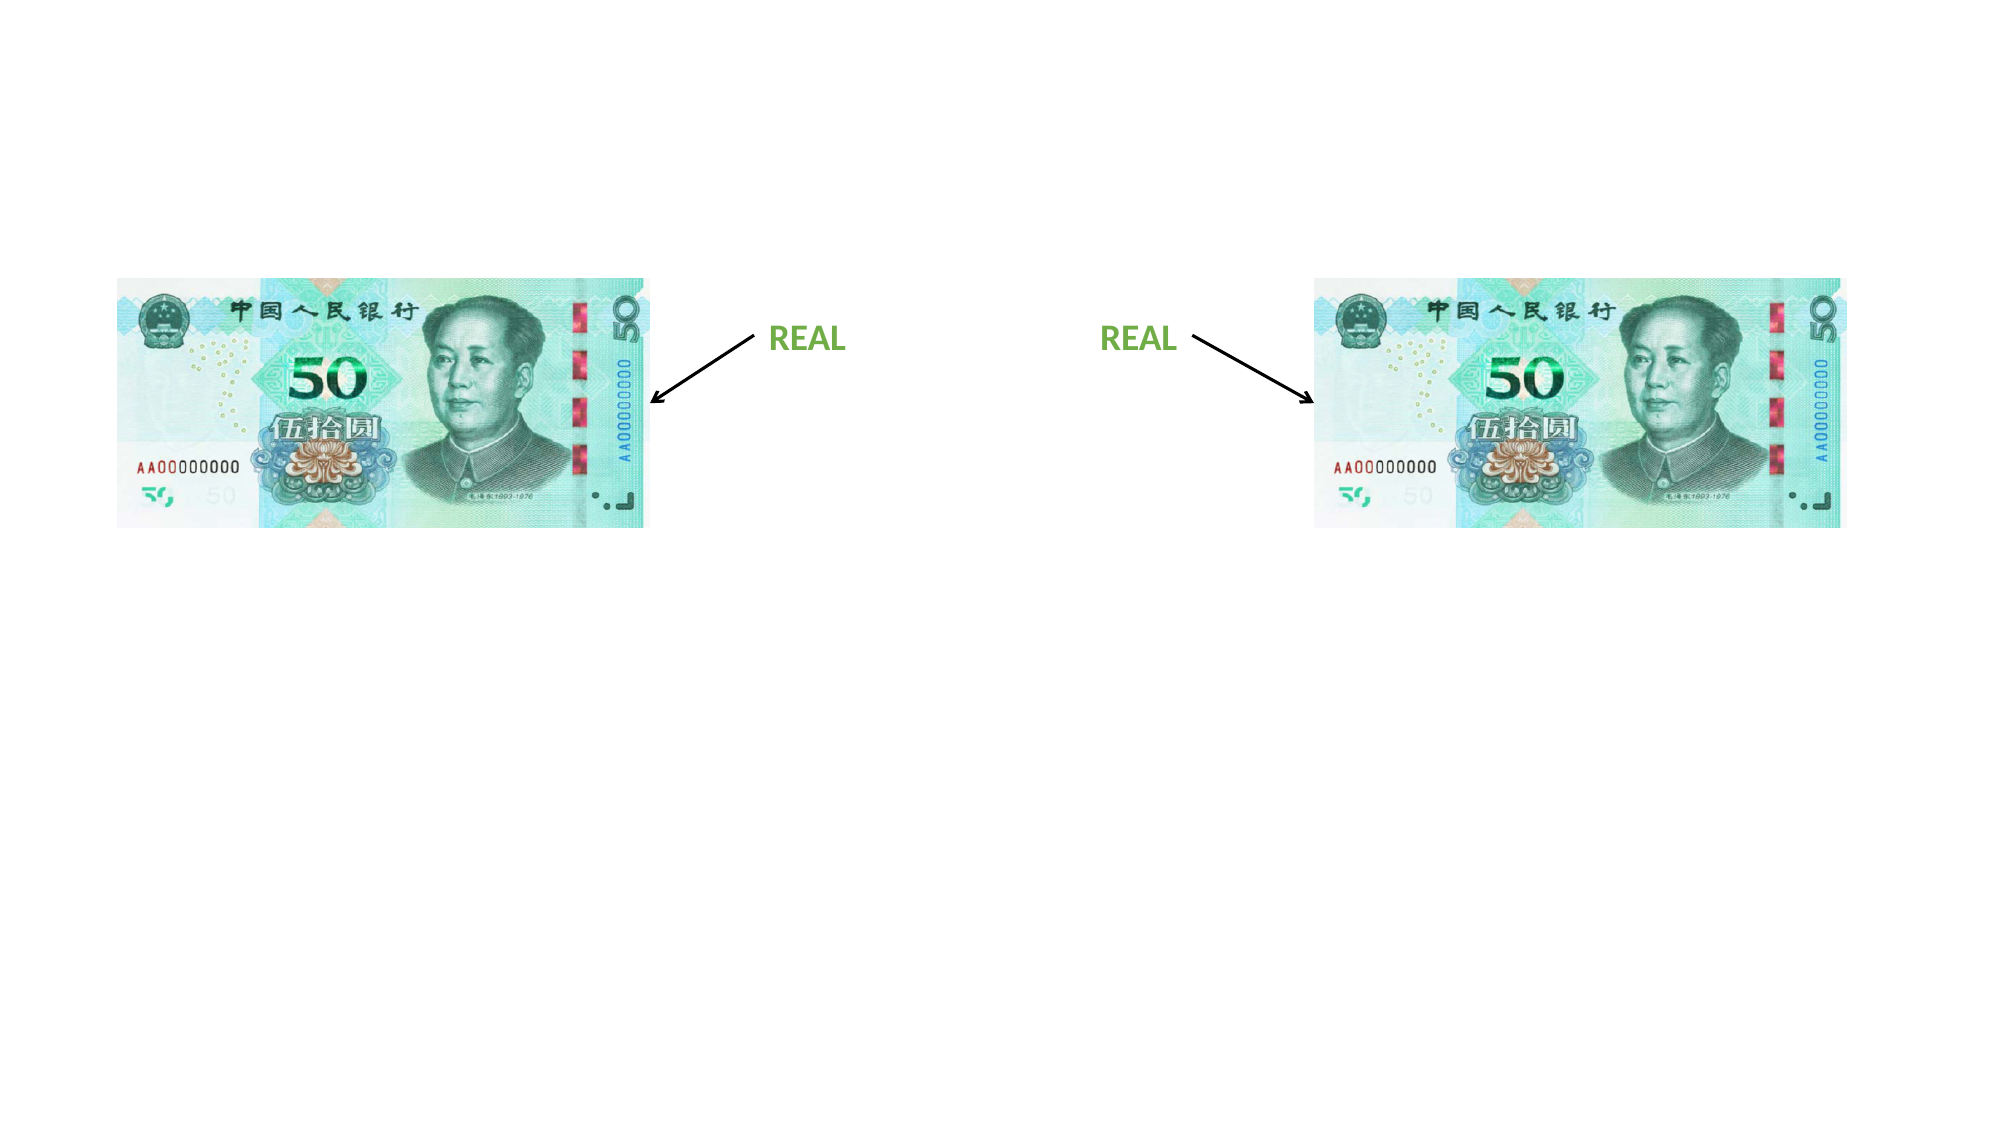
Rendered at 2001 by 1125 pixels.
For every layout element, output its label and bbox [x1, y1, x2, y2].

text_box [117, 278, 1847, 528]
